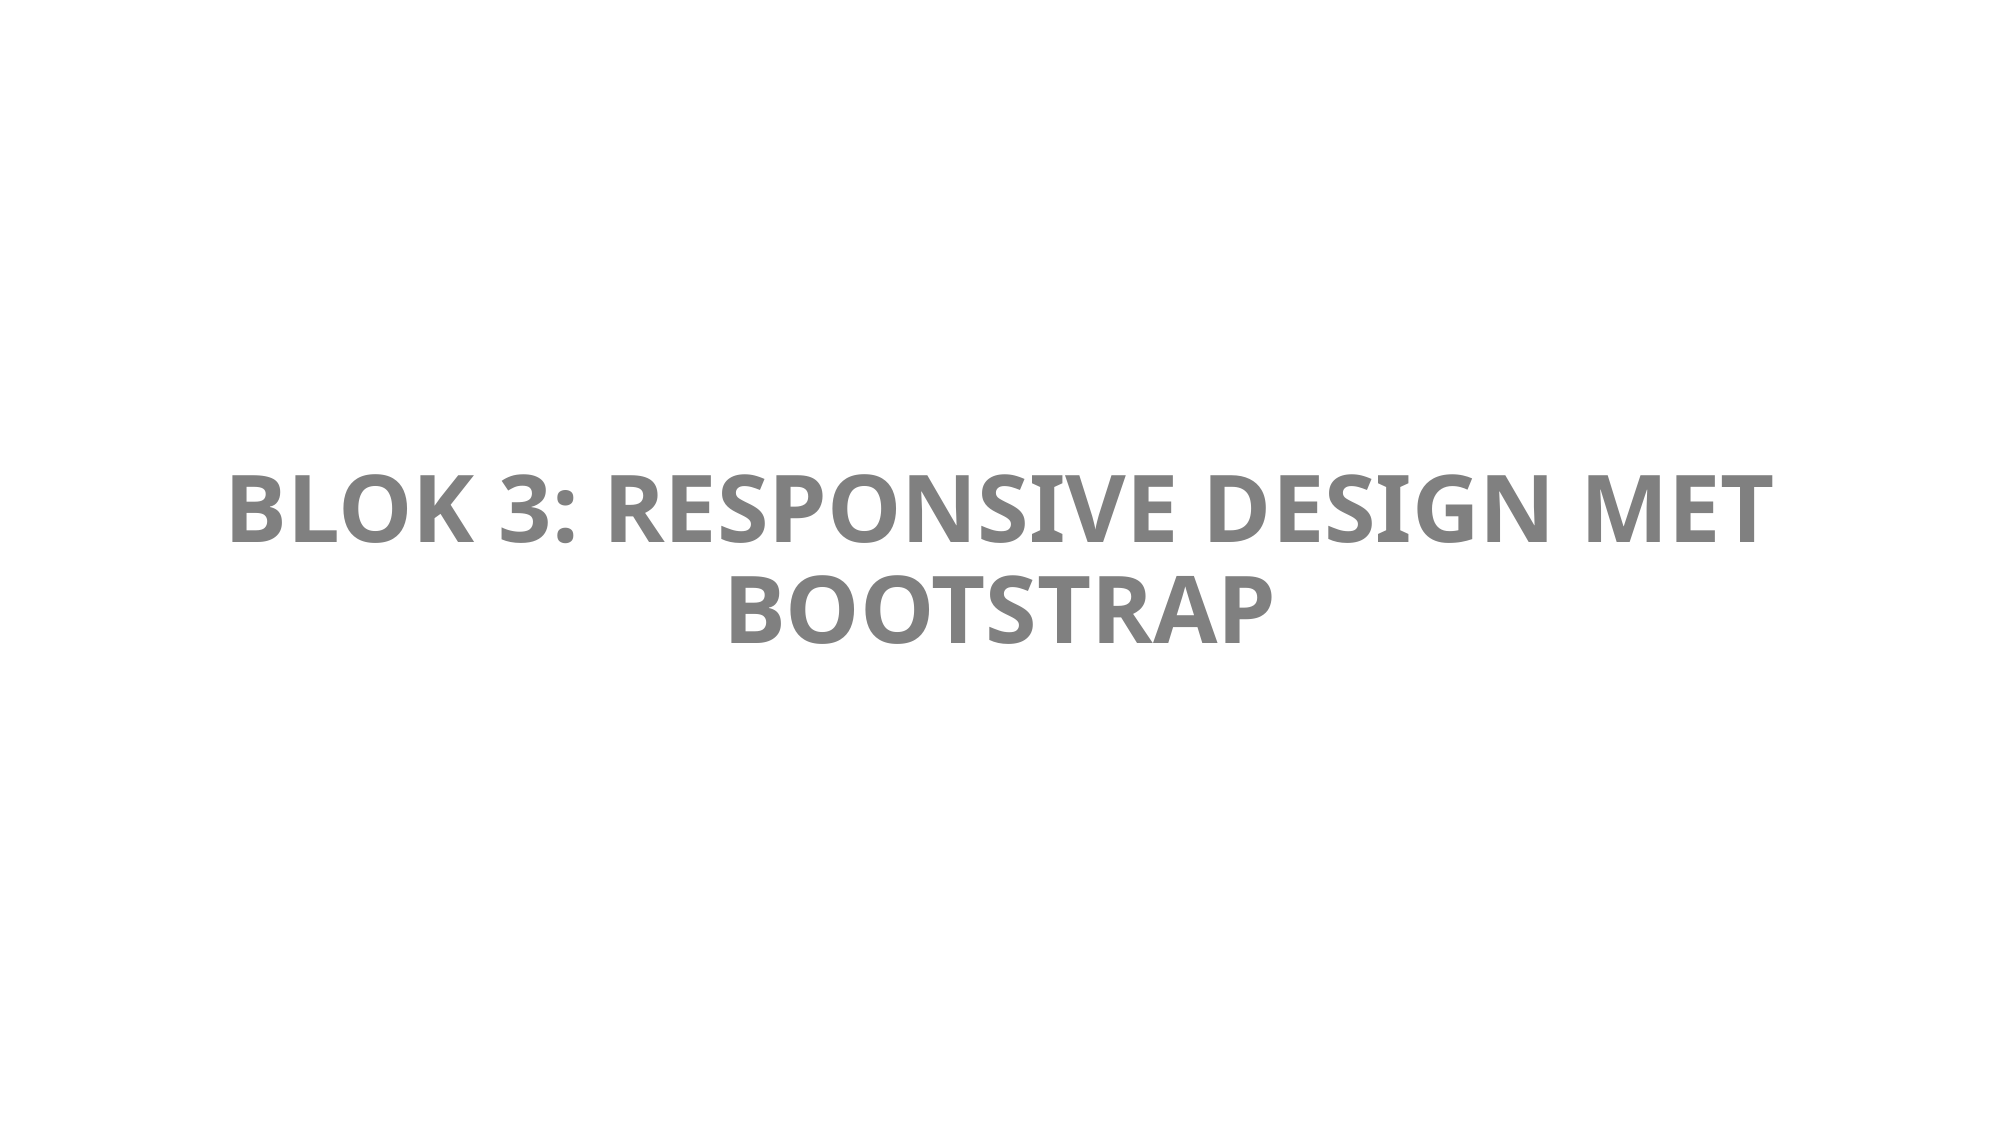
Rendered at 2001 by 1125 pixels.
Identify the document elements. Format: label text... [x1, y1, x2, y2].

title BLOK 3: RESPONSIVE DESIGN MET BOOTSTRAP [137, 453, 1863, 672]
